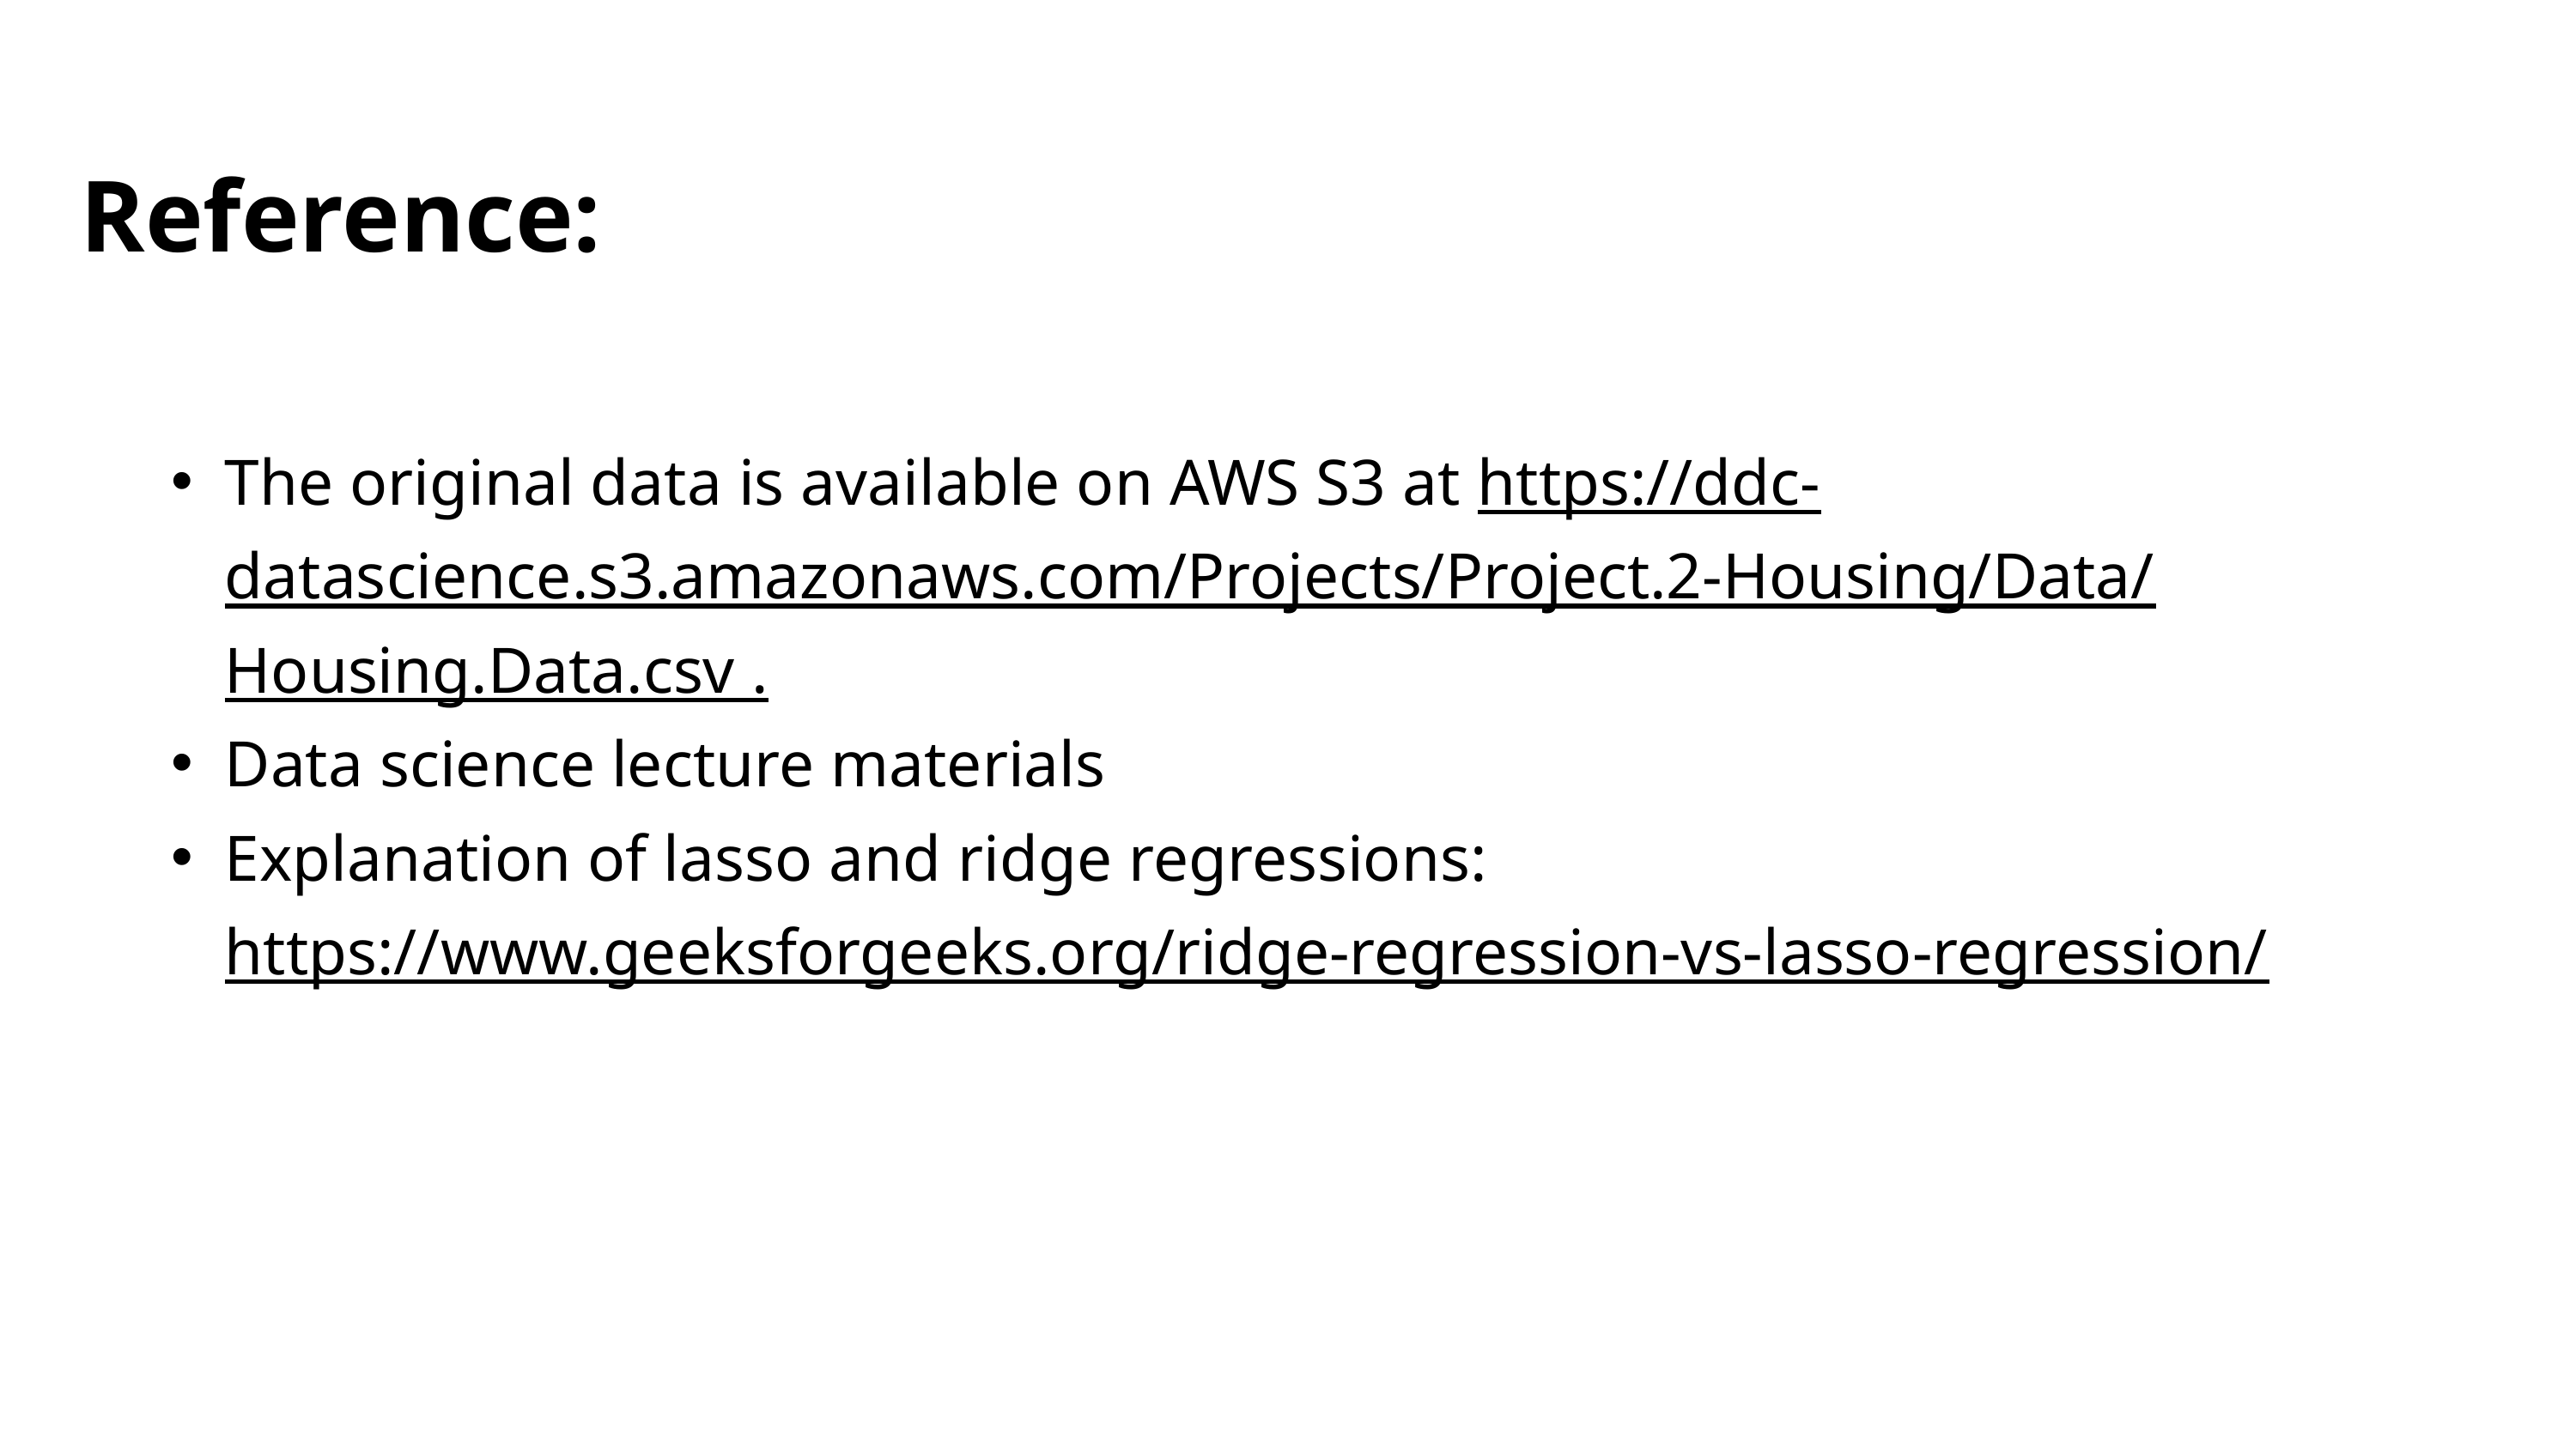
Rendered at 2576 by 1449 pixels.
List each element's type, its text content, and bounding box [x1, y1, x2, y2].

text_box The original data is available on AWS S3 at https://ddc-datascience.s3.amazonaws.com/Projects/Project.2-Housing/Data/Housing.Data.csv . Data science lecture materials Explanation of lasso and ridge regressions: https://www.geeksforgeeks.org/ridge-regression-vs-lasso-regression/ [118, 423, 2458, 987]
text_box Reference: [80, 159, 2412, 272]
